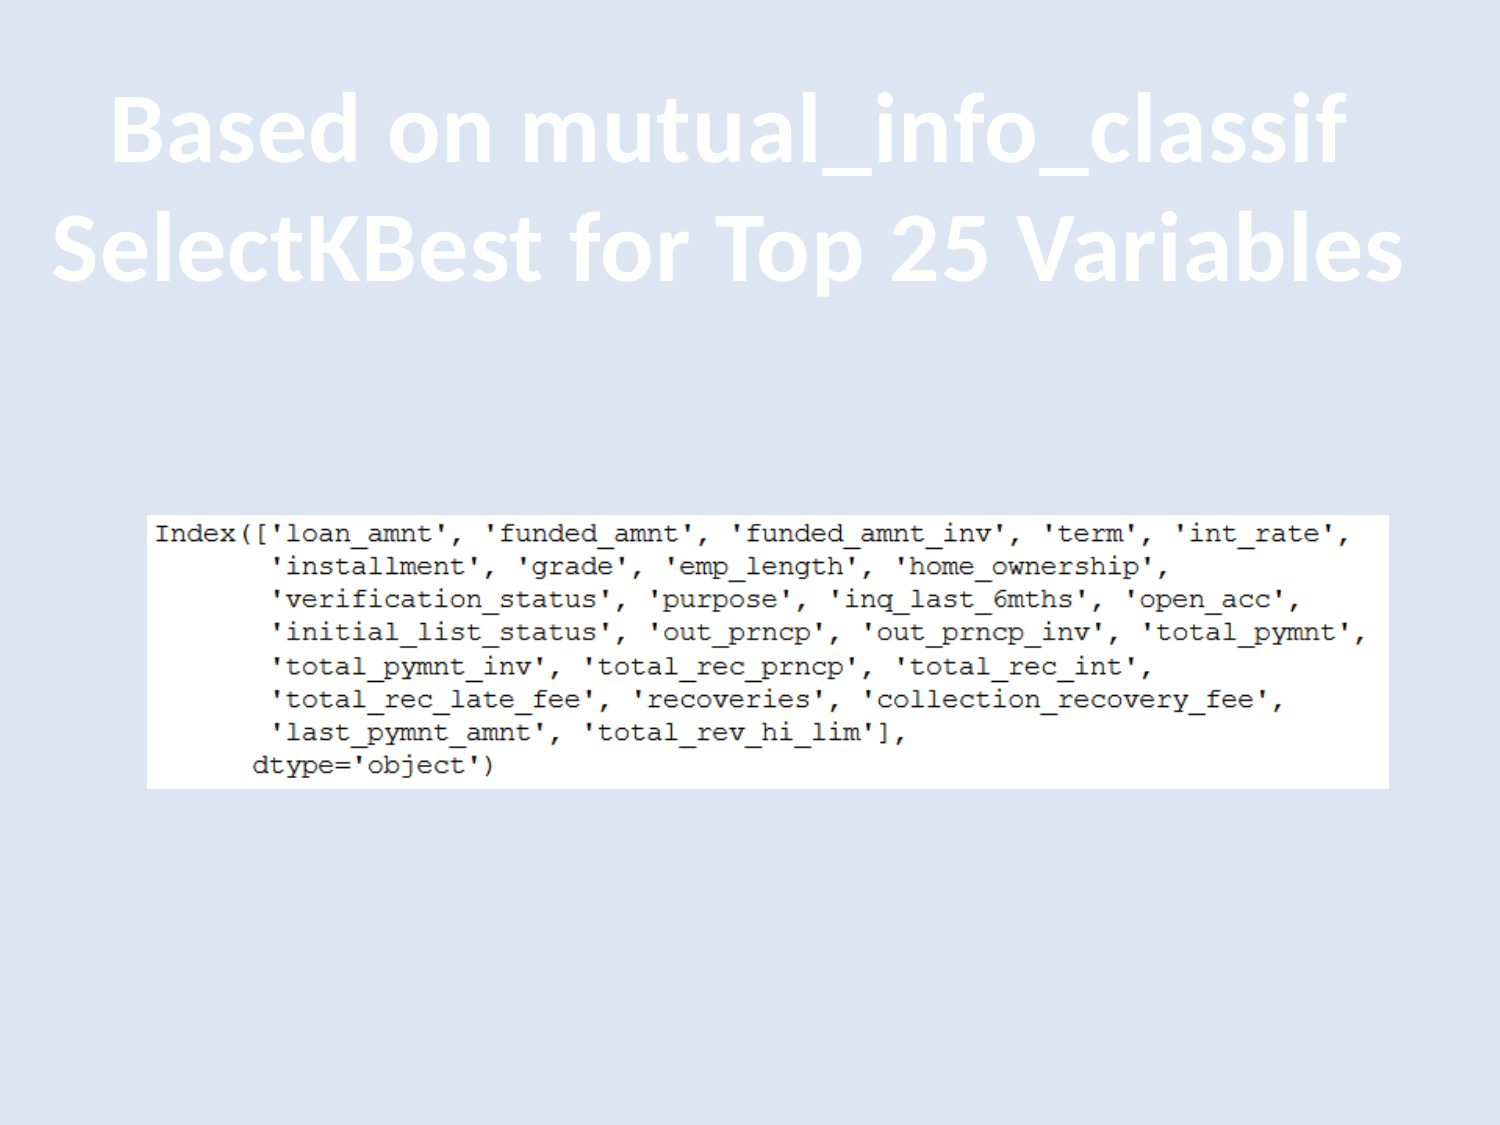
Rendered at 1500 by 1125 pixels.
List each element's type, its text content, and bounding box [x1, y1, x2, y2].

text_box Based on mutual_info_classif SelectKBest for Top 25 Variables [36, 54, 1423, 310]
picture [147, 514, 1389, 789]
